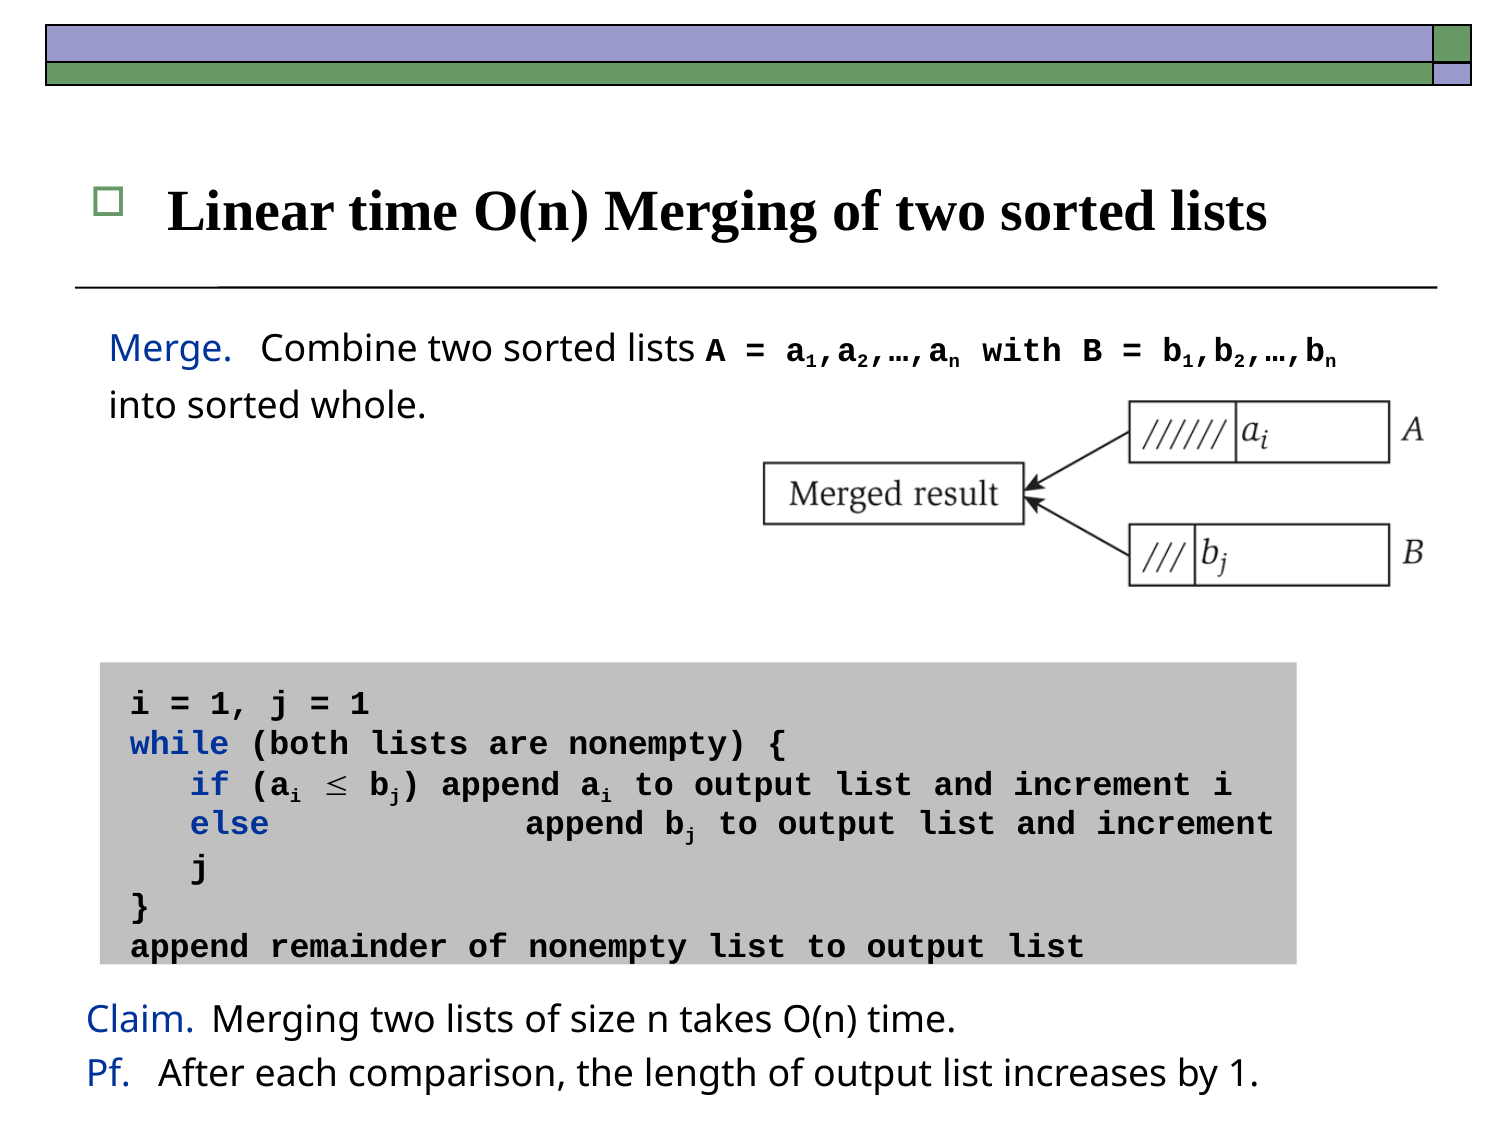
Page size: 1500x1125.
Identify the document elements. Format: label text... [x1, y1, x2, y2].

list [762, 399, 1426, 588]
text_box i = 1, j = 1 while (both lists are nonempty) { if (ai  bj) append ai to output list and increment i else append bj to output list and increment j } append remainder of nonempty list to output list [99, 662, 1297, 965]
text_box Claim. Merging two lists of size n takes O(n) time. Pf. After each comparison, the length of output list increases by 1. [69, 987, 1431, 1102]
text_box Merge. Combine two sorted lists A = a1,a2,…,an with B = b1,b2,…,bn into sorted whole. [99, 312, 1345, 426]
list Linear time O(n) Merging of two sorted lists [74, 164, 1499, 1006]
